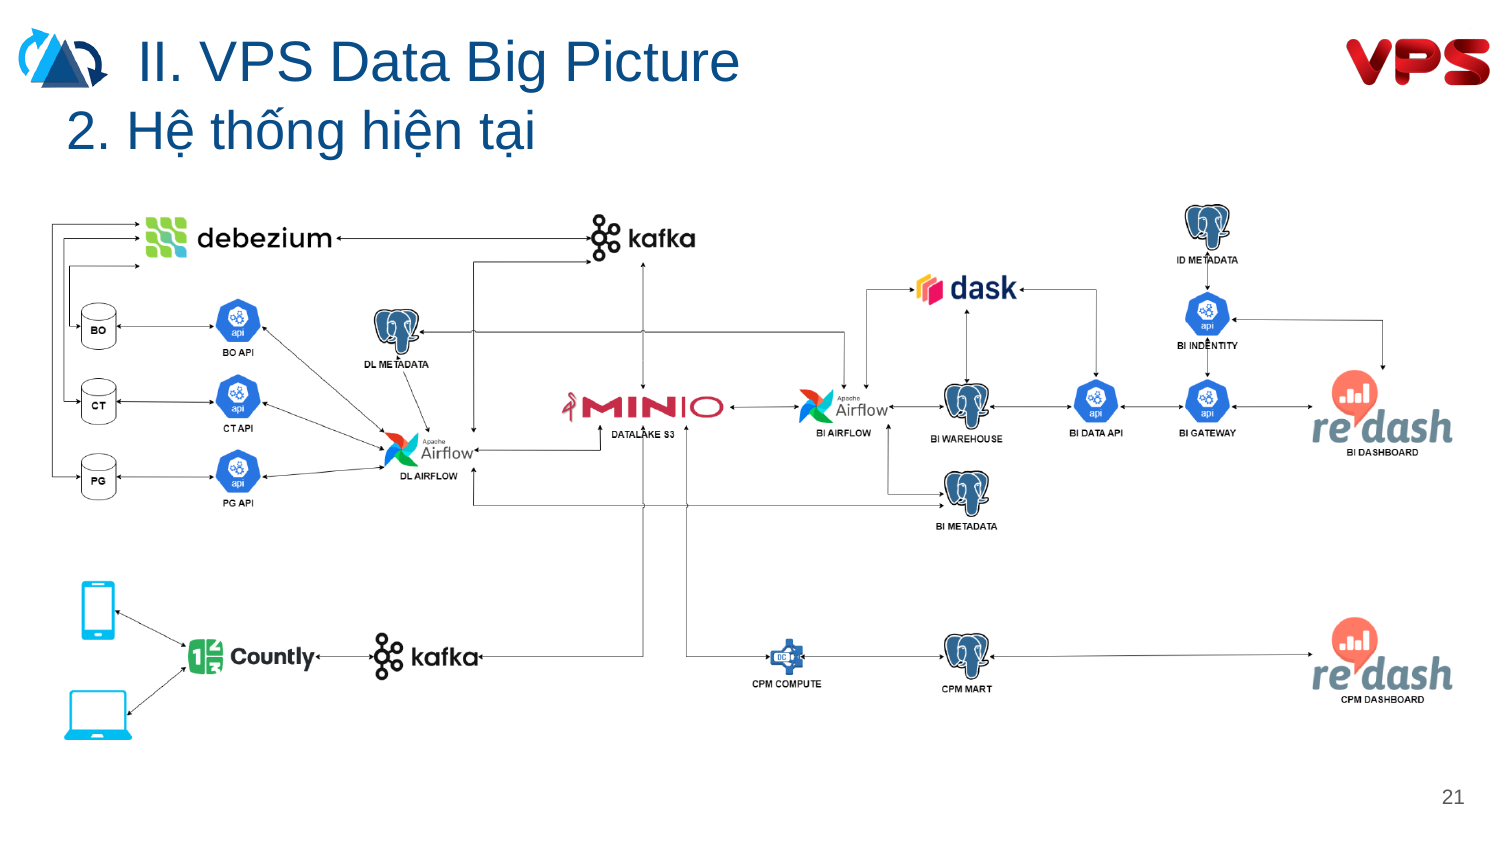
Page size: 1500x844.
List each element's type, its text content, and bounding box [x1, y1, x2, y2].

picture [0, 0, 123, 123]
title II. VPS Data Big Picture [122, 15, 1336, 85]
picture [47, 204, 1453, 741]
picture [1336, 28, 1500, 94]
title 2. Hệ thống hiện tại [51, 85, 1449, 180]
picture [72, 693, 124, 729]
slide_number ‹#› [1389, 764, 1480, 830]
